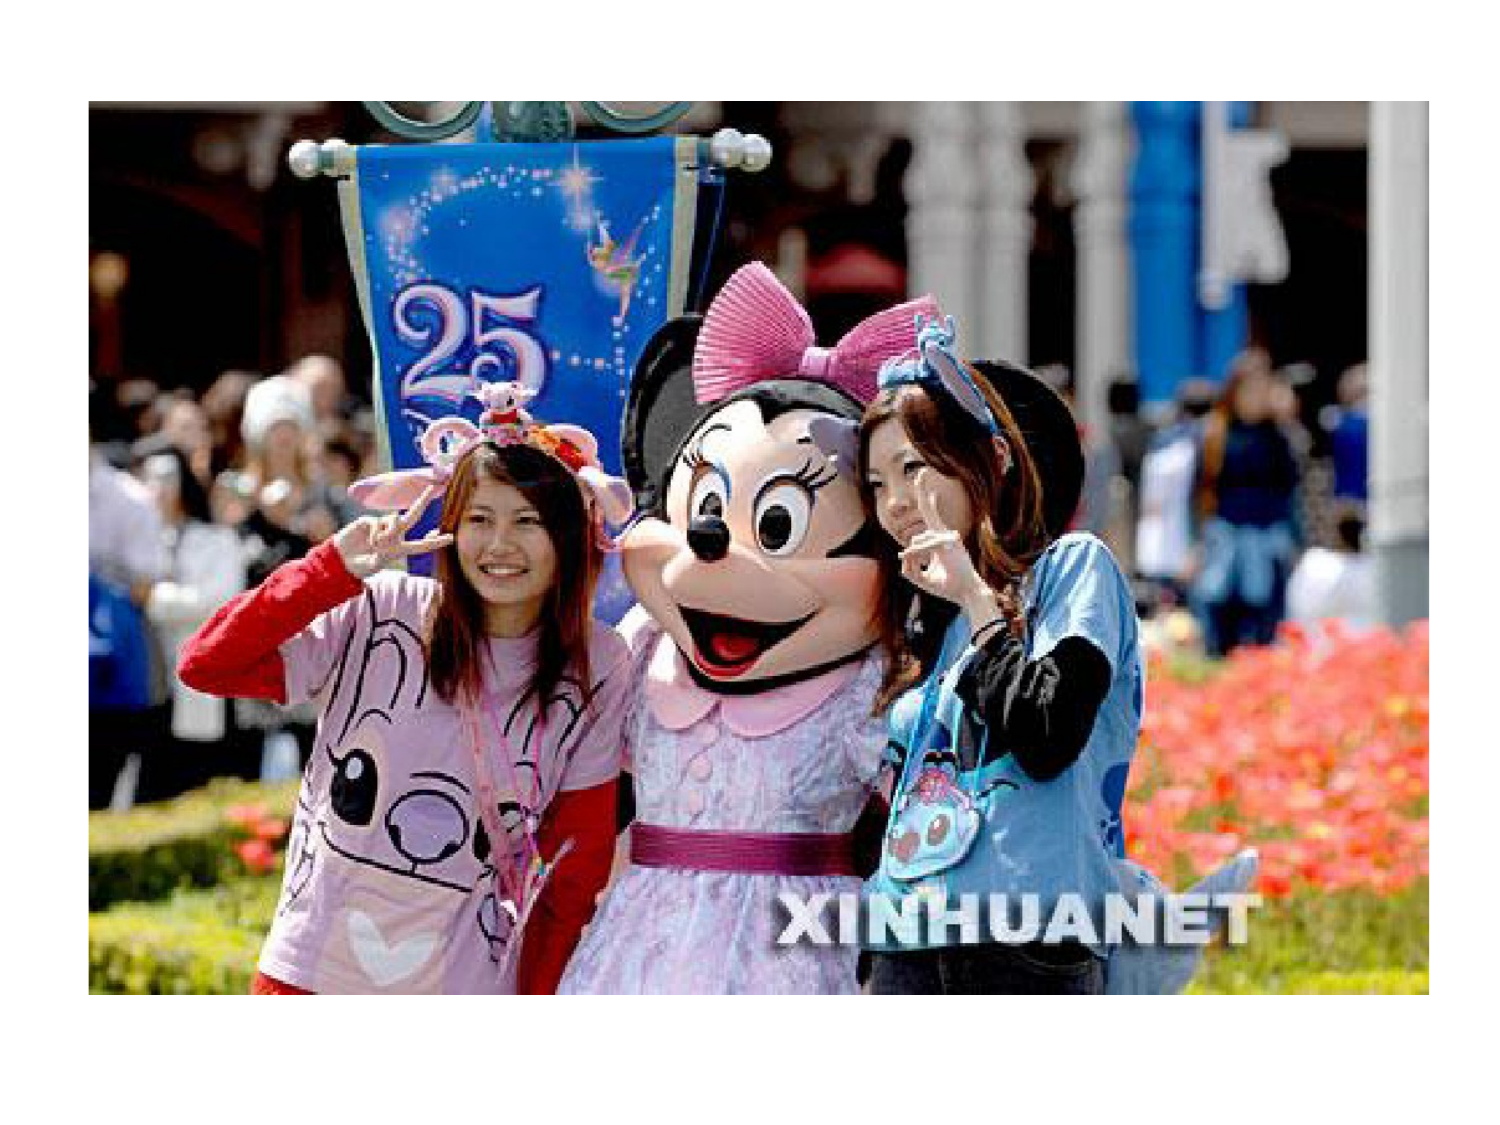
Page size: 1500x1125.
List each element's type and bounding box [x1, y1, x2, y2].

text_box [88, 101, 1430, 995]
